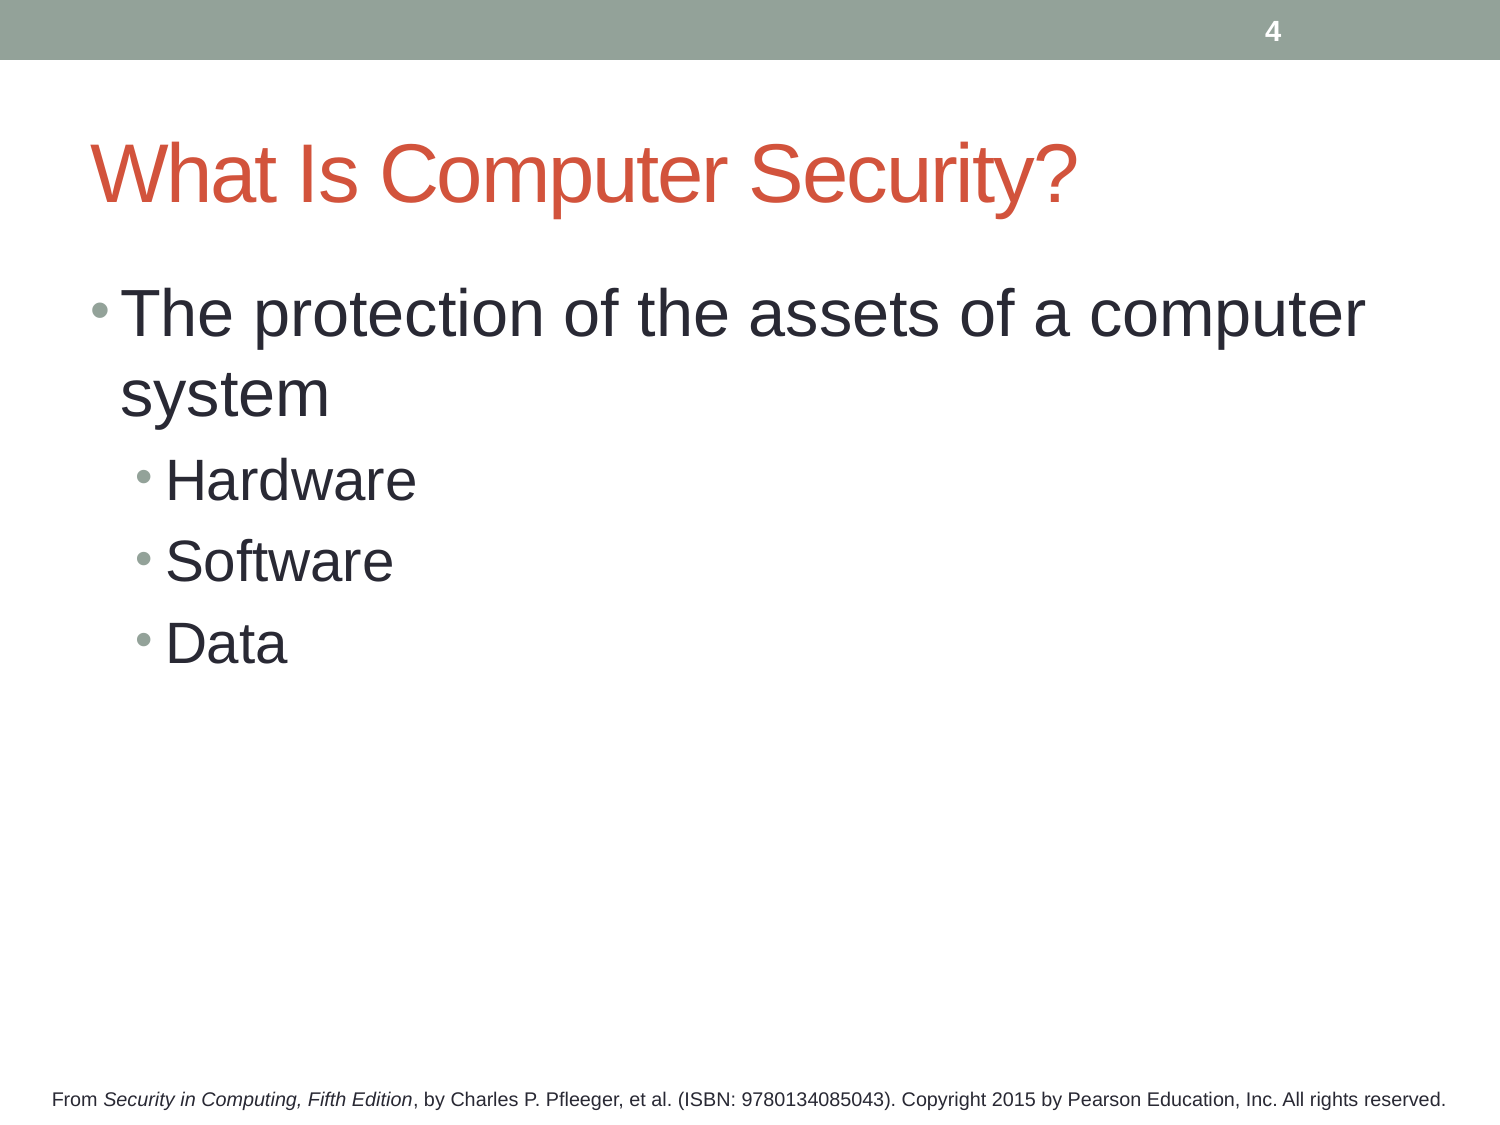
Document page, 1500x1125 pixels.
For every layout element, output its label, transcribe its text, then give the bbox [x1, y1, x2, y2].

footer From Security in Computing, Fifth Edition, by Charles P. Pfleeger, et al. (ISBN: 9780134085043). Copyright 2015 by Pearson Education, Inc. All rights reserved. [0, 1072, 1500, 1125]
slide_number 4 [1250, 3, 1425, 57]
list The protection of the assets of a computer system Hardware Software Data [75, 262, 1425, 1063]
title What Is Computer Security? [75, 87, 1425, 250]
